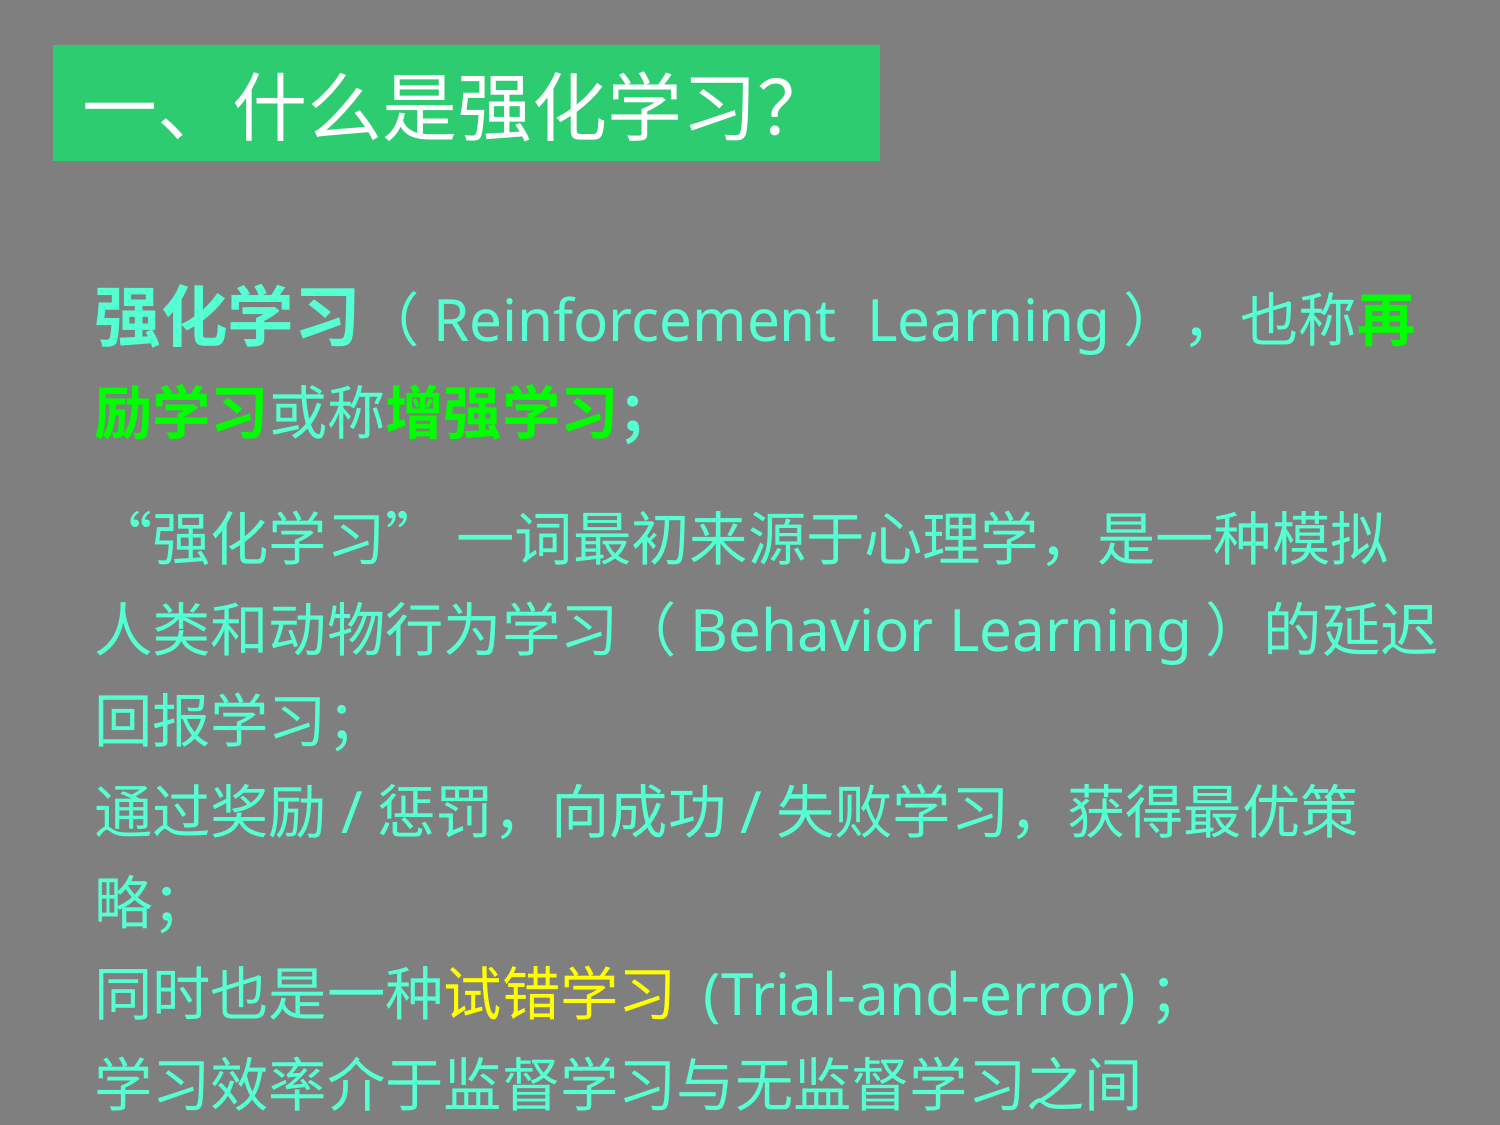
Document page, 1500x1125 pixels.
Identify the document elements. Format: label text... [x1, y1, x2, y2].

text_box 一、什么是强化学习？ [70, 54, 880, 157]
text_box [51, 43, 882, 163]
title 强化学习（Reinforcement Learning），也称再励学习或称增强学习； “强化学习” 一词最初来源于心理学，是一种模拟人类和动物行为学习（Behavior Learning）的延迟回报学习； 通过奖励/惩罚，向成功/失败学习，获得最优策略； 同时也是一种试错学习 (Trial-and-error)； 学习效率介于监督学习与无监督学习之间 [79, 243, 1459, 1095]
